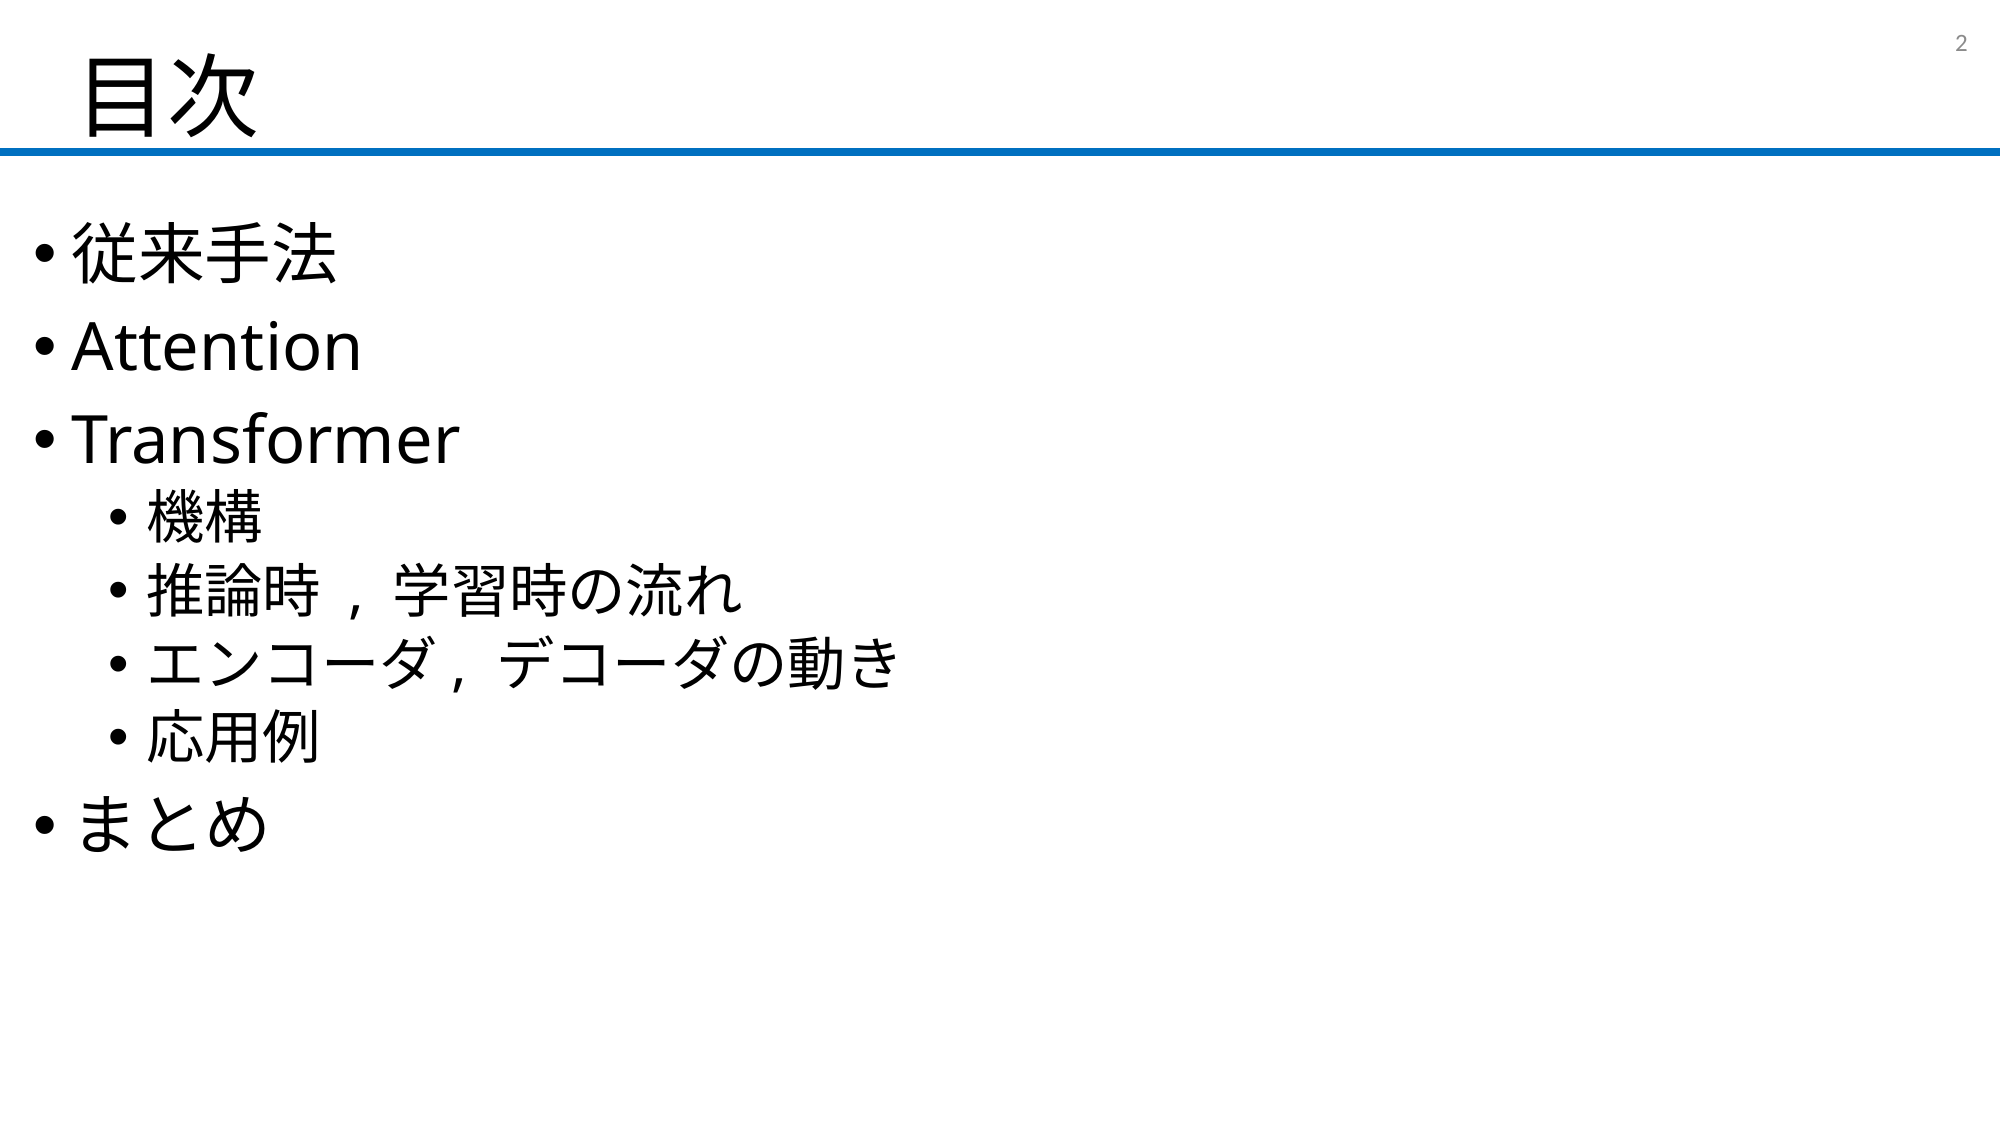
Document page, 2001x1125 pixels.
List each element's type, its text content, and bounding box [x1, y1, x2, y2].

slide_number 1 [1532, 11, 1983, 72]
title 目次 [60, 0, 1943, 202]
list 従来手法 Attention Transformer 機構 推論時 , 学習時の流れ エンコーダ, デコーダの動き 応用例 まとめ [19, 213, 1983, 1114]
